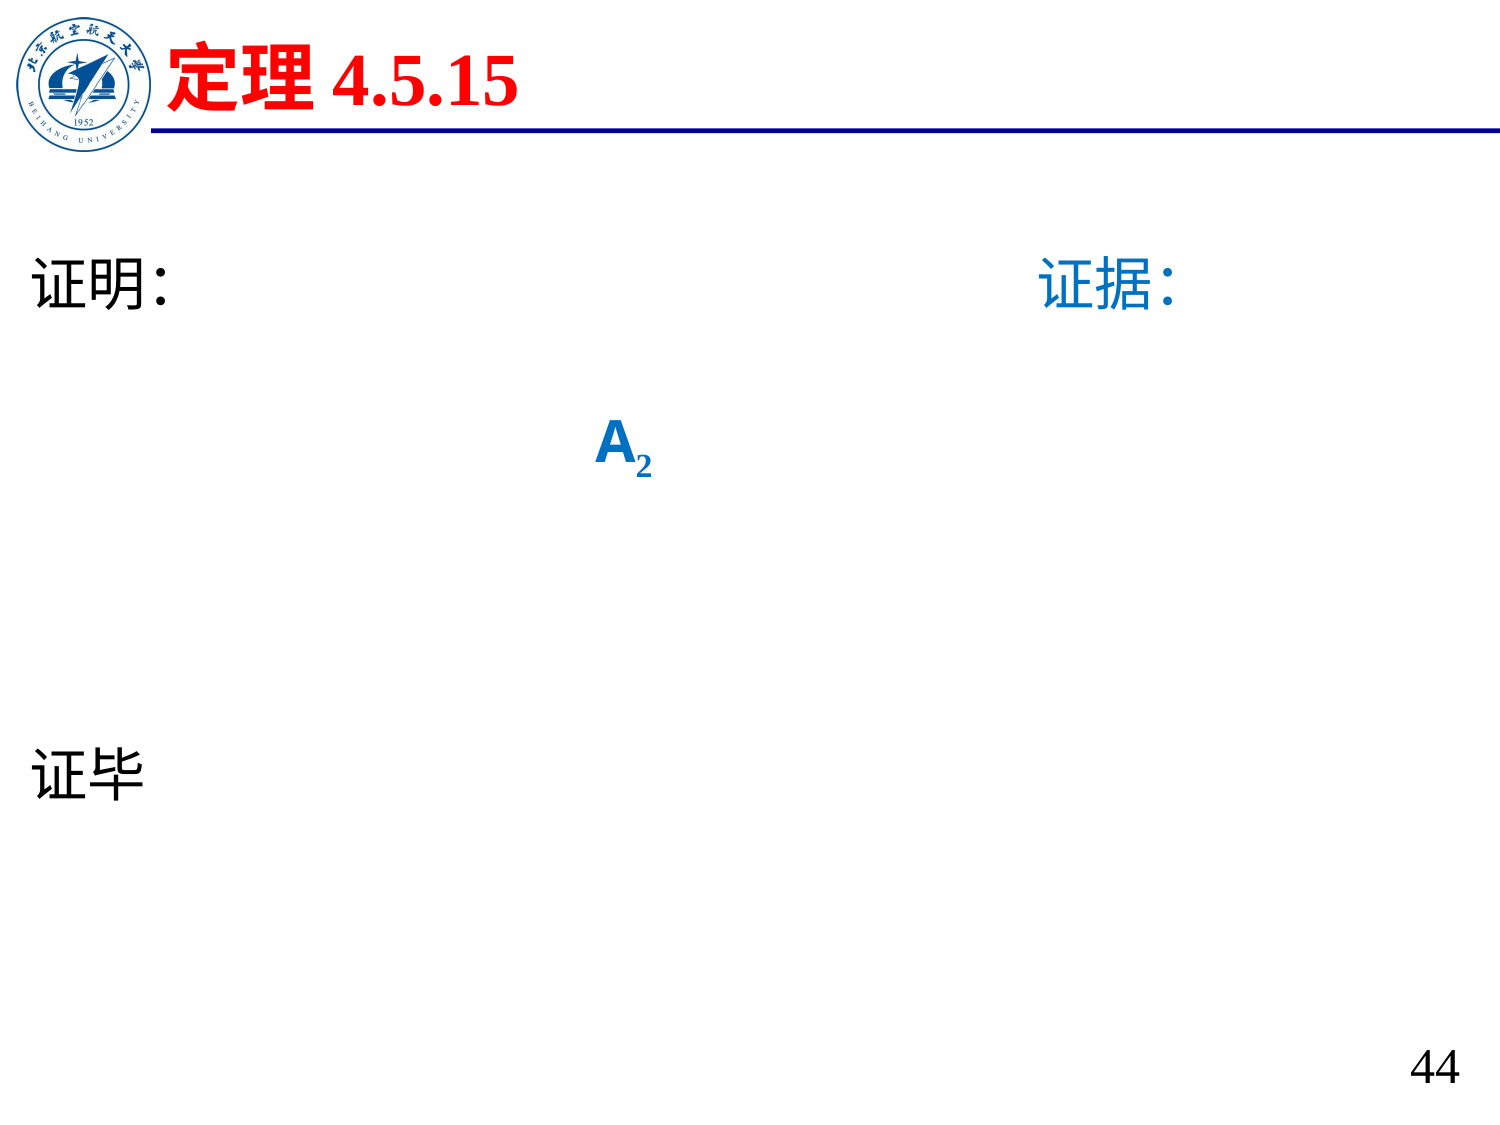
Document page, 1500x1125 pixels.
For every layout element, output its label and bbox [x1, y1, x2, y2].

picture [16, 17, 151, 152]
